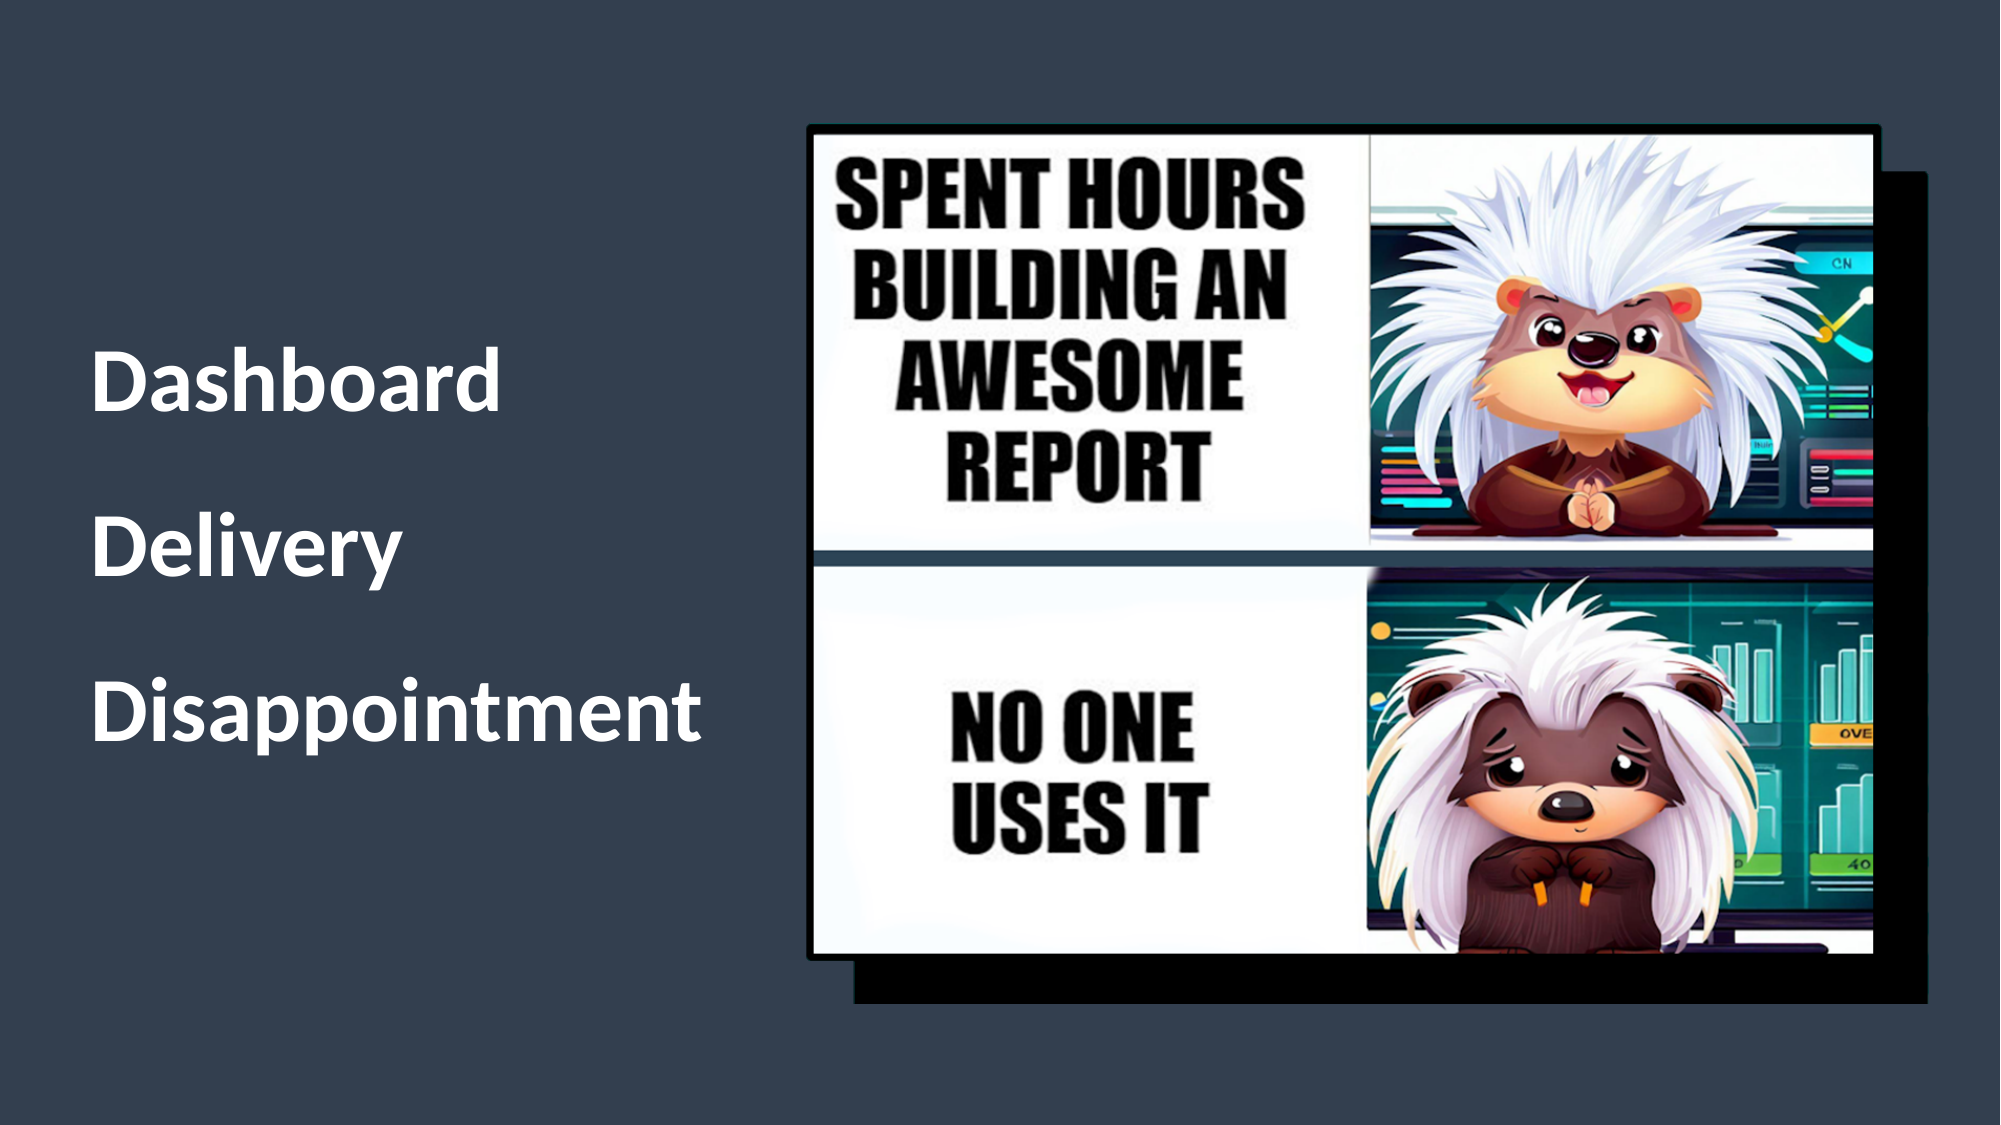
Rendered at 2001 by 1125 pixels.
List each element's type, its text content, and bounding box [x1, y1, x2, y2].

picture [799, 121, 2000, 1004]
text_box Dashboard Delivery Disappointment [75, 189, 799, 835]
